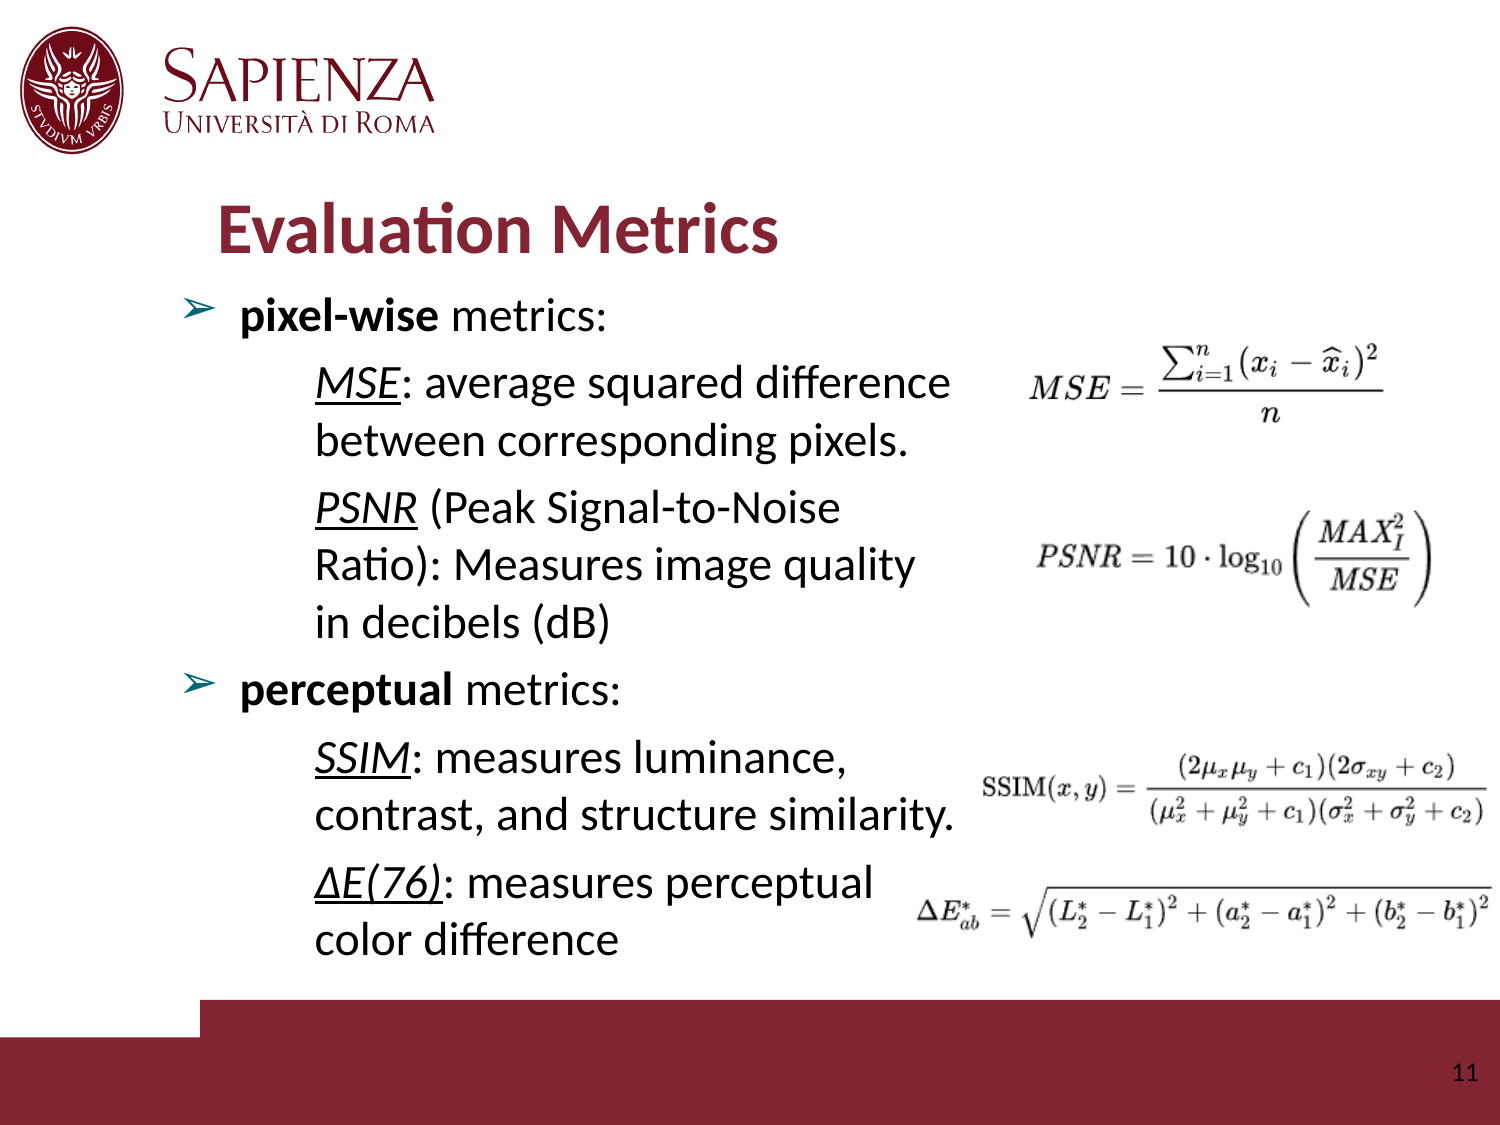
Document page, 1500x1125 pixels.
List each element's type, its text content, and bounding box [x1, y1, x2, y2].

slide_number ‹#› [1403, 1038, 1494, 1125]
list pixel-wise metrics: MSE: average squared difference between corresponding pixels. PSNR (Peak Signal-to-Noise Ratio): Measures image quality in decibels (dB) perceptual metrics: SSIM: measures luminance, contrast, and structure similarity. ΔE(76): measures perceptual color difference [149, 275, 976, 951]
picture [957, 730, 1494, 850]
picture [1020, 495, 1446, 616]
picture [17, 19, 437, 156]
title Evaluation Metrics [202, 172, 1419, 256]
picture [897, 874, 1494, 951]
picture [1020, 334, 1393, 434]
